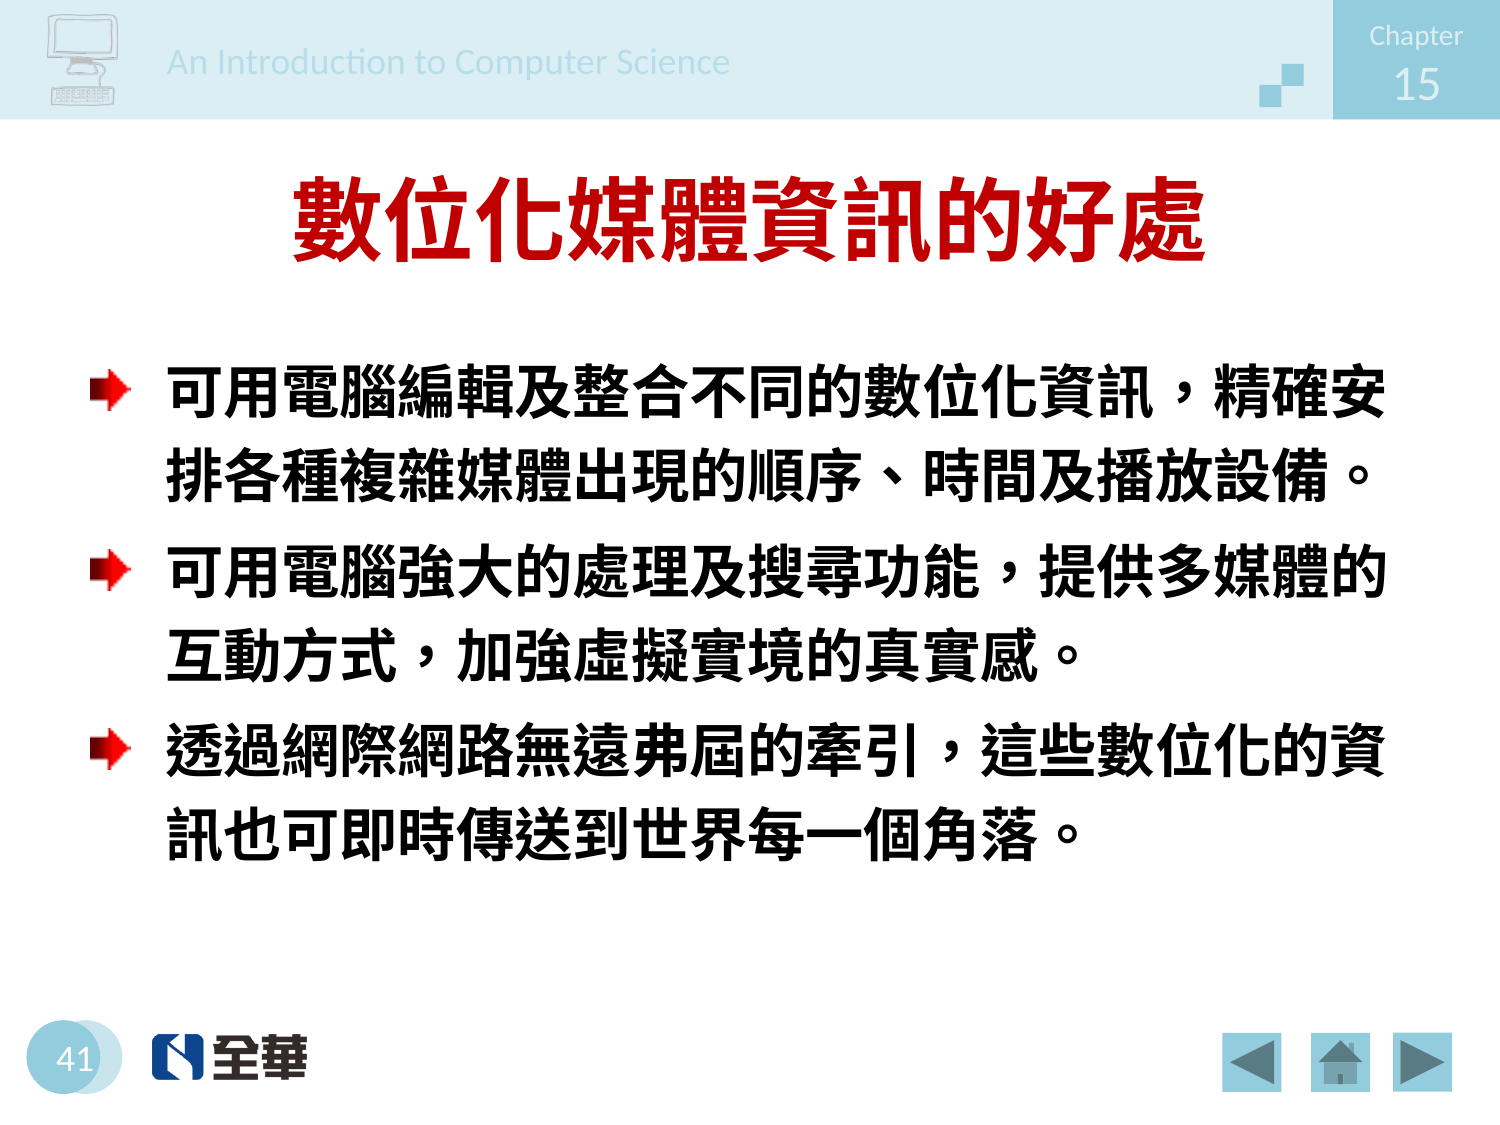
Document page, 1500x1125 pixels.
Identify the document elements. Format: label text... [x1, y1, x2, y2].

picture [90, 728, 131, 770]
picture [47, 14, 118, 106]
list 可用電腦編輯及整合不同的數位化資訊，精確安排各種複雜媒體出現的順序、時間及播放設備。 可用電腦強大的處理及搜尋功能，提供多媒體的互動方式，加強虛擬實境的真實感。 透過網際網路無遠弗屆的牽引，這些數位化的資訊也可即時傳送到世界每一個角落。 [75, 333, 1425, 1005]
picture [152, 1034, 307, 1080]
title 數位化媒體資訊的好處 [75, 138, 1425, 297]
picture [90, 369, 131, 411]
picture [90, 549, 131, 591]
